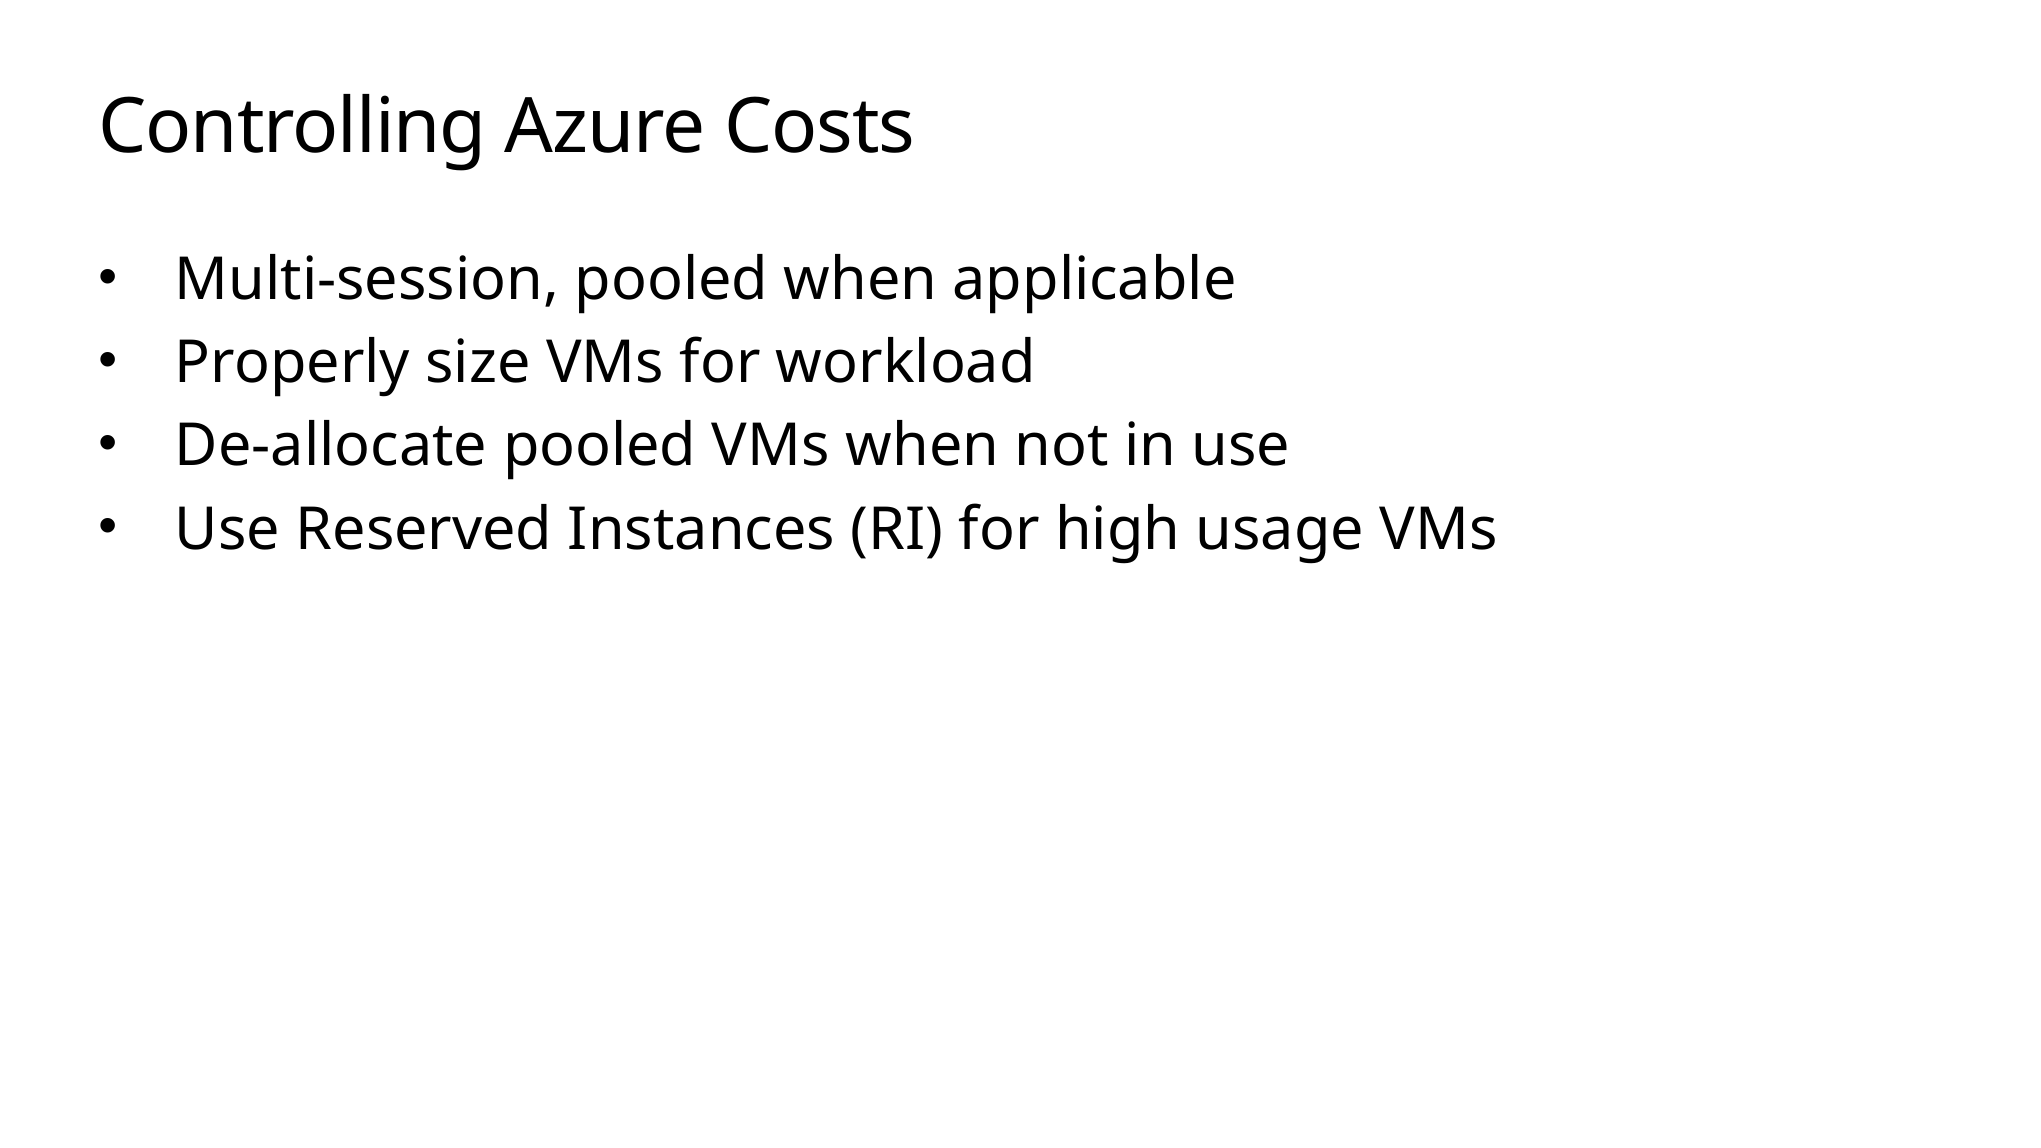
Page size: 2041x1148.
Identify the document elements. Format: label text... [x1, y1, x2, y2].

list Multi-session, pooled when applicable Properly size VMs for workload De-allocate pooled VMs when not in use Use Reserved Instances (RI) for high usage VMs [98, 240, 1942, 579]
title Controlling Azure Costs [98, 76, 1943, 170]
